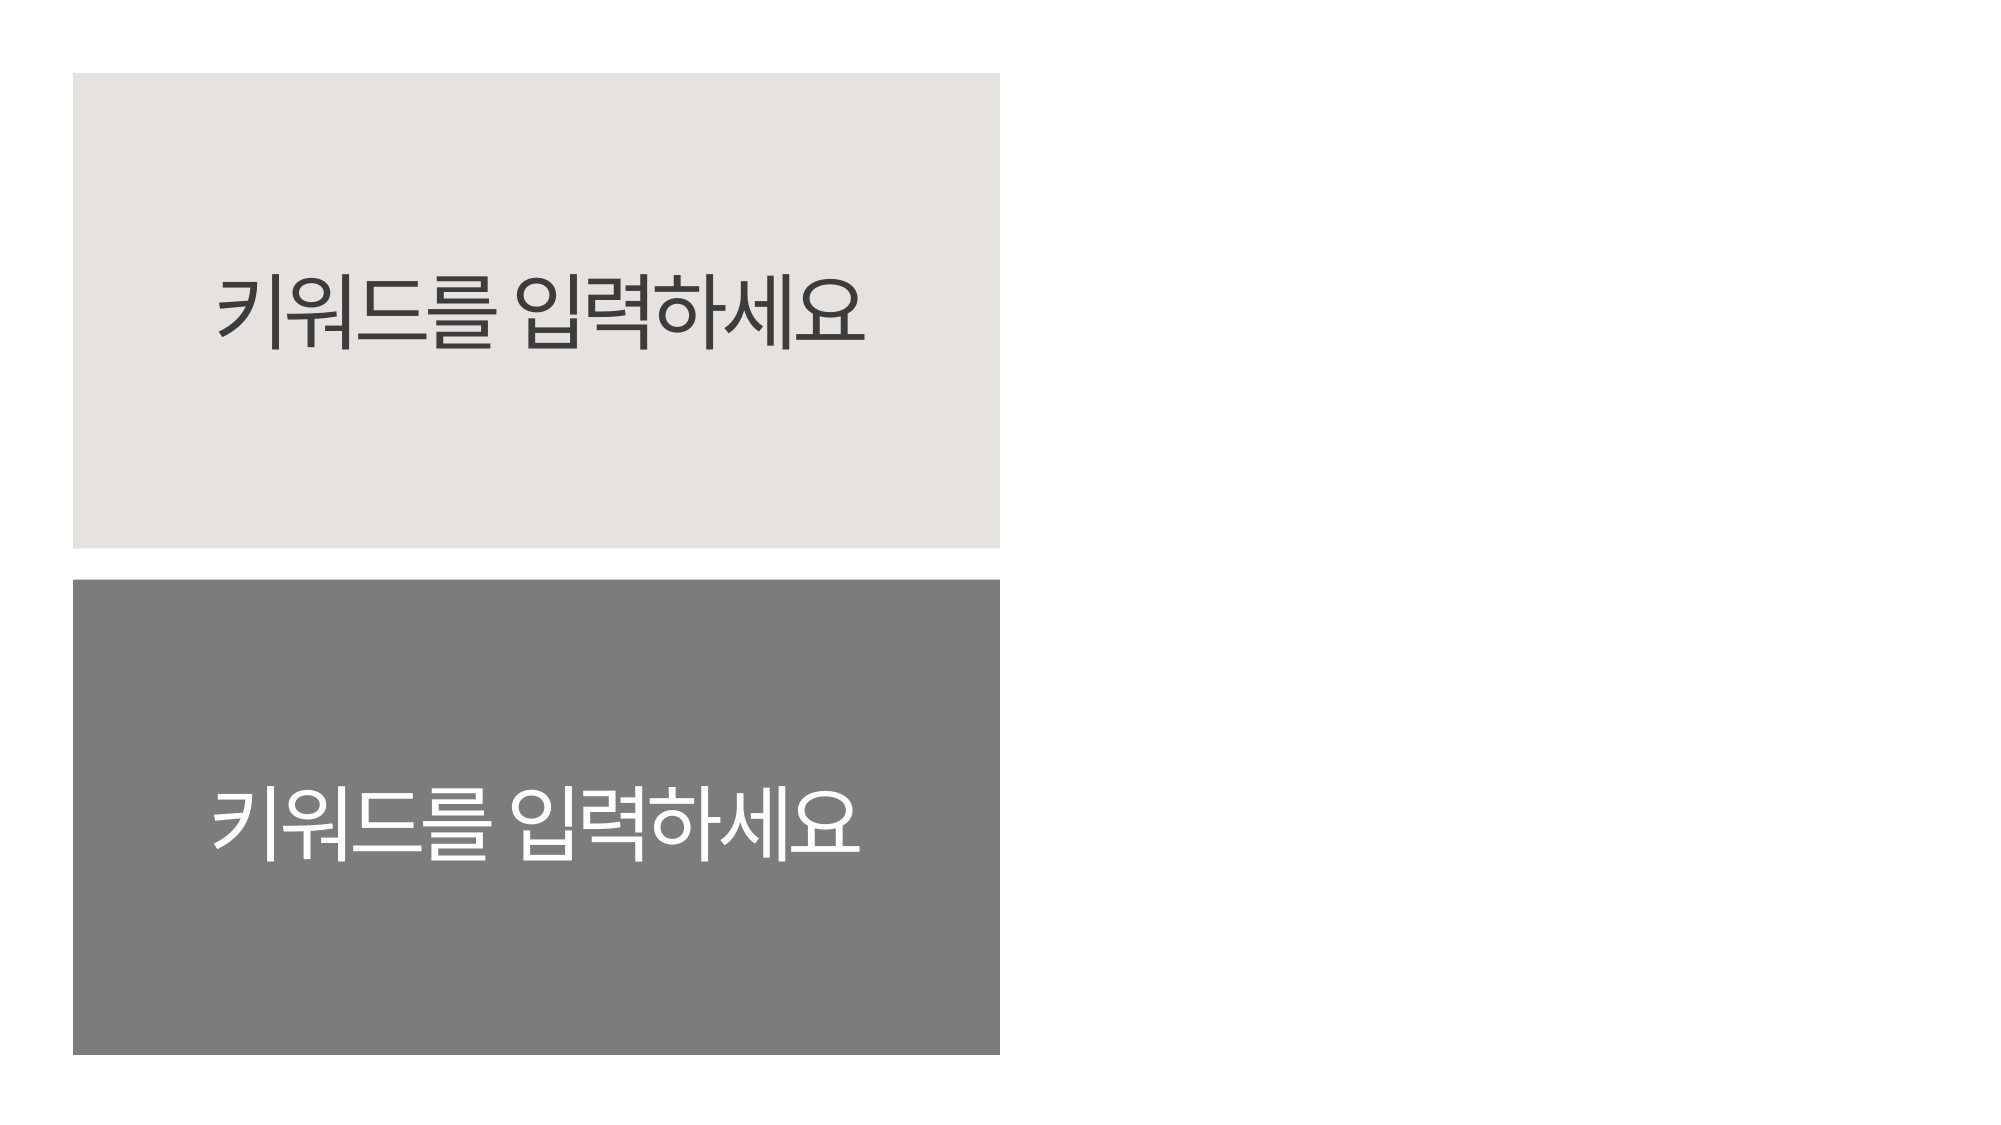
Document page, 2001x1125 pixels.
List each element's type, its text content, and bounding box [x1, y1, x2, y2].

text_box 키워드를 입력하세요 [194, 764, 879, 879]
text_box 키워드를 입력하세요 [199, 252, 884, 368]
text_box [72, 72, 1001, 549]
text_box [72, 579, 1001, 1056]
